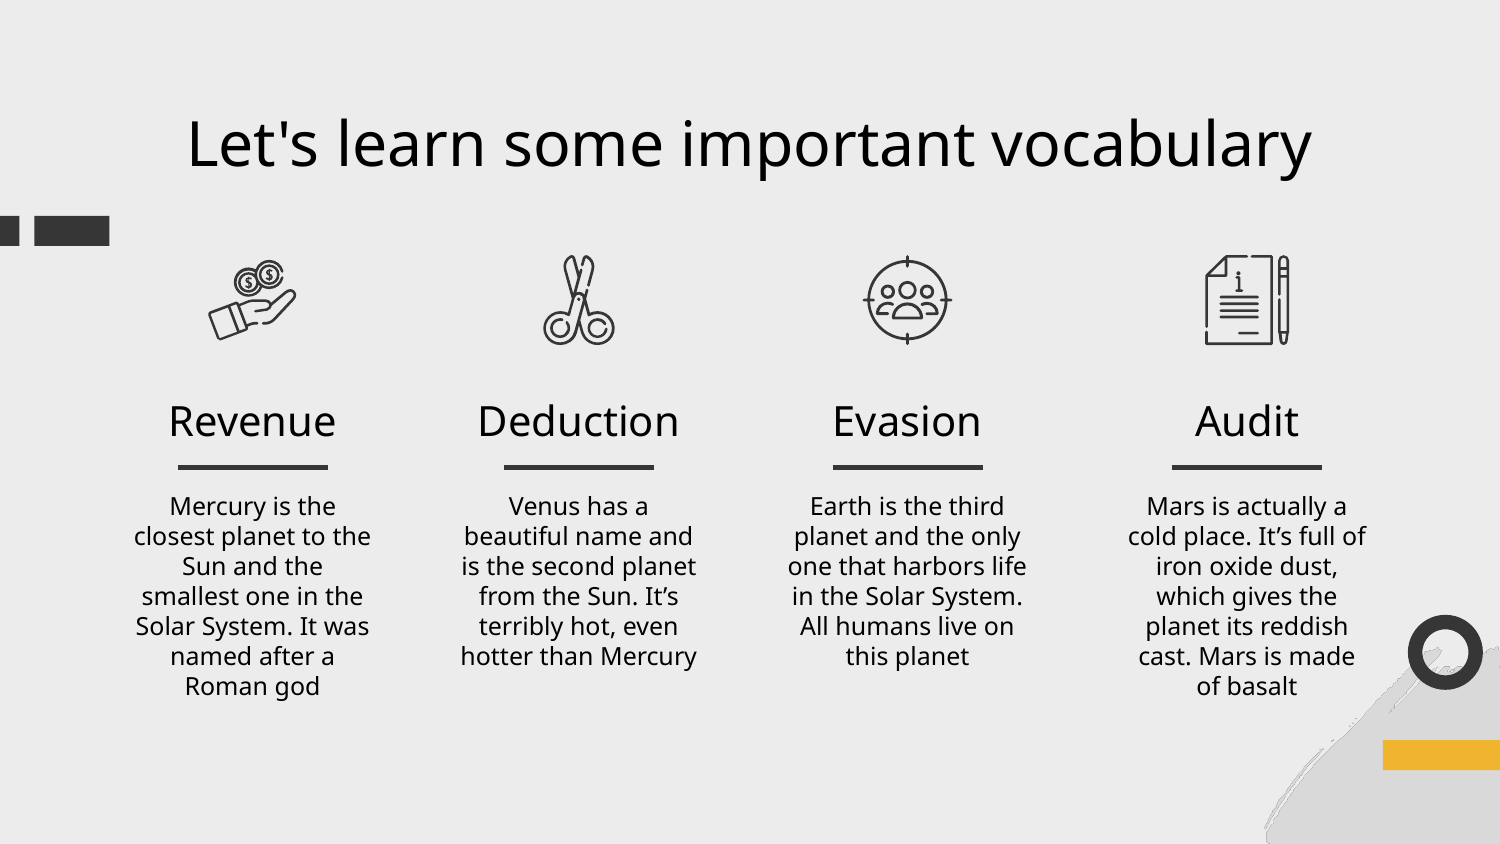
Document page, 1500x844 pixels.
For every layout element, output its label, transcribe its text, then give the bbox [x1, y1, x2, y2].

subtitle Mars is actually a cold place. It’s full of iron oxide dust, which gives the planet its reddish cast. Mars is made of basalt [1111, 475, 1383, 716]
picture [1257, 645, 1500, 844]
subtitle Deduction [443, 384, 715, 460]
title Let's learn some important vocabulary [116, 88, 1383, 186]
subtitle Audit [1111, 384, 1383, 460]
subtitle Earth is the third planet and the only one that harbors life in the Solar System. All humans live on this planet [771, 475, 1044, 716]
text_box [538, 254, 620, 346]
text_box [207, 259, 298, 341]
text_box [862, 254, 953, 346]
subtitle Evasion [771, 384, 1044, 460]
subtitle Revenue [116, 384, 389, 460]
subtitle Venus has a beautiful name and is the second planet from the Sun. It’s terribly hot, even hotter than Mercury [443, 475, 715, 716]
picture [1423, 645, 1468, 675]
subtitle Mercury is the closest planet to the Sun and the smallest one in the Solar System. It was named after a Roman god [117, 475, 389, 716]
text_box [1204, 254, 1290, 346]
